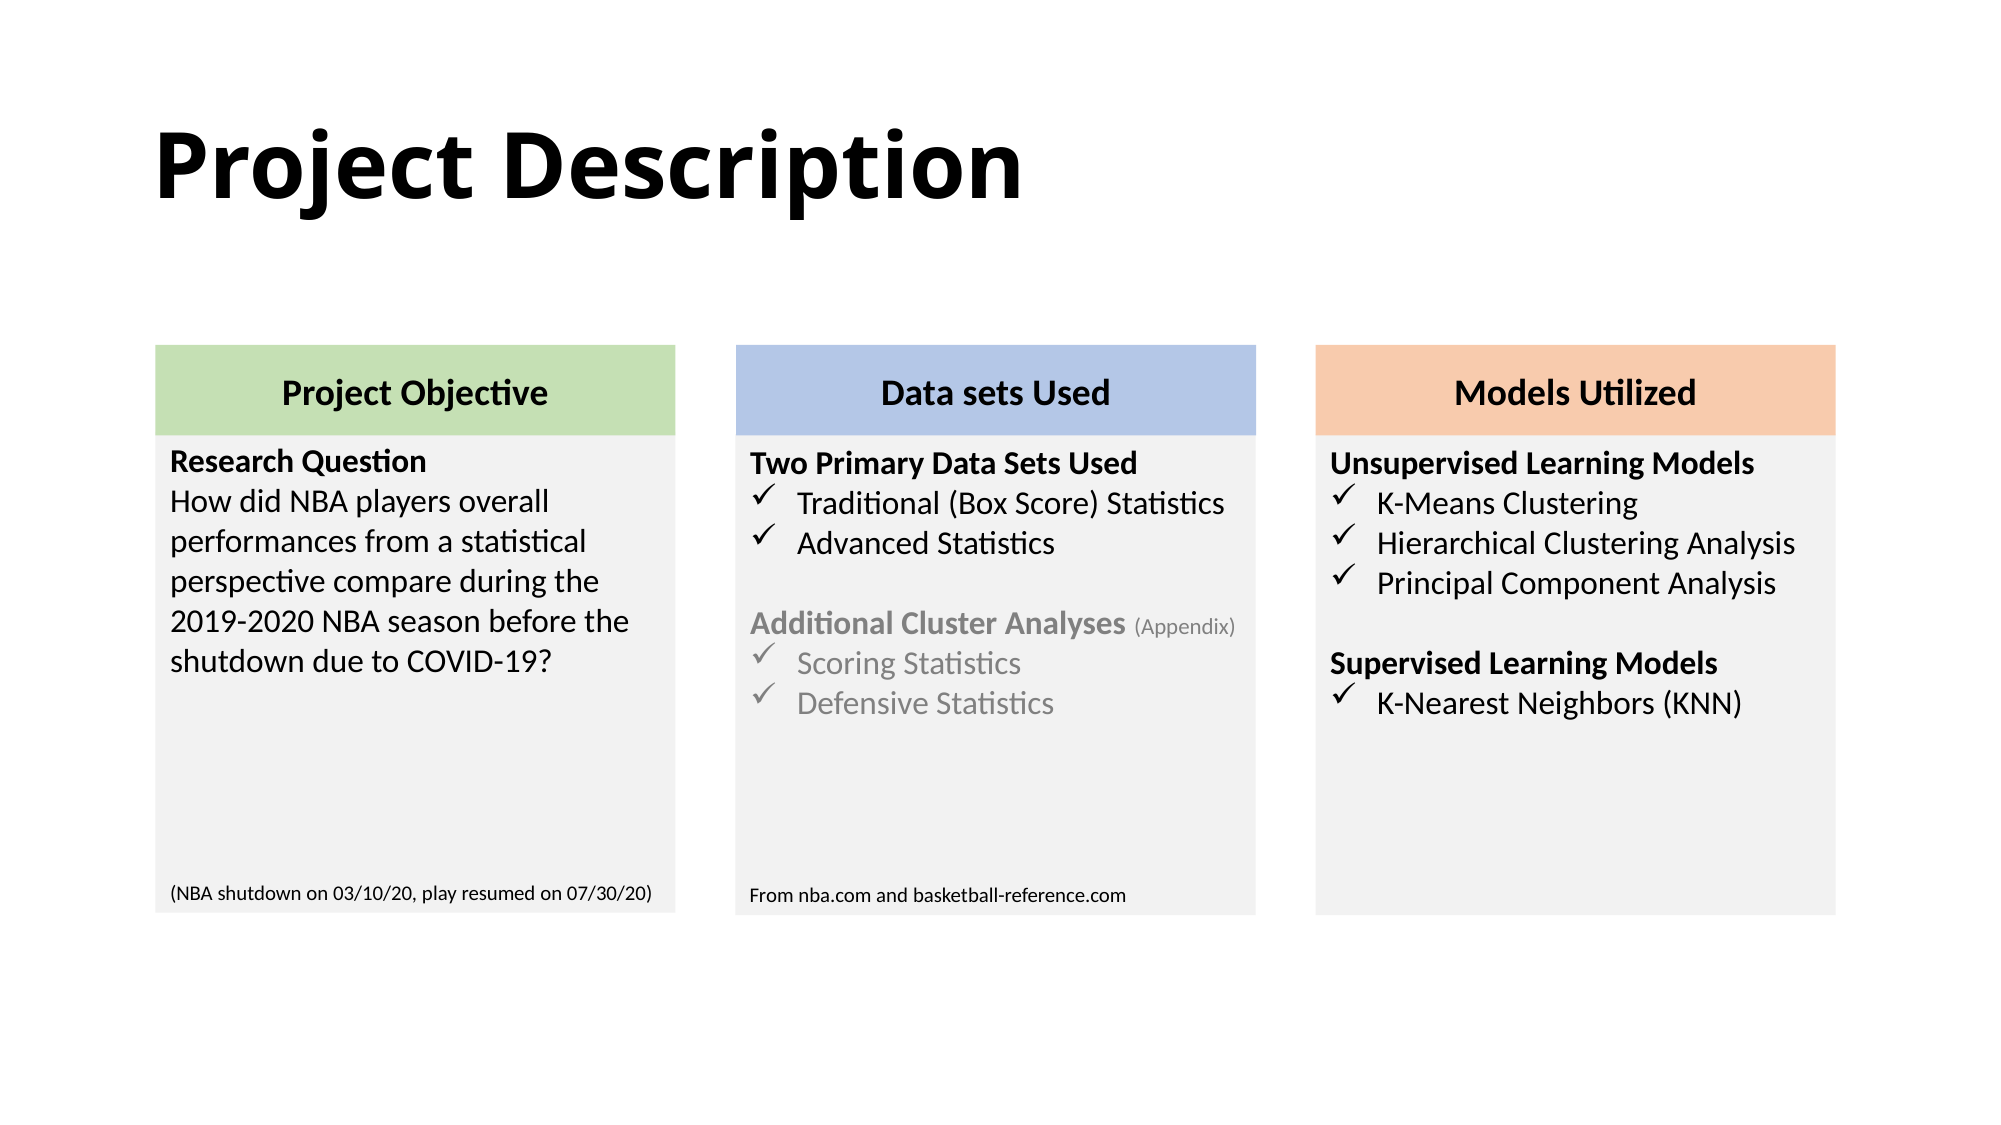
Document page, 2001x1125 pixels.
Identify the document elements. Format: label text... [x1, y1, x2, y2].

text_box Models Utilized [1315, 344, 1836, 436]
text_box Two Primary Data Sets Used Traditional (Box Score) Statistics Advanced Statistics Additional Cluster Analyses (Appendix) Scoring Statistics Defensive Statistics [735, 434, 1256, 916]
text_box (NBA shutdown on 03/10/20, play resumed on 07/30/20) [155, 872, 676, 913]
text_box Unsupervised Learning Models K-Means Clustering Hierarchical Clustering Analysis Principal Component Analysis Supervised Learning Models K-Nearest Neighbors (KNN) [1315, 436, 1836, 916]
text_box From nba.com and basketball-reference.com [734, 874, 1255, 915]
text_box Project Objective [155, 344, 676, 436]
title Project Description [137, 59, 1863, 278]
text_box Data sets Used [736, 344, 1257, 436]
text_box Research Question How did NBA players overall performances from a statistical perspective compare during the 2019-2020 NBA season before the shutdown due to COVID-19? [155, 436, 676, 872]
